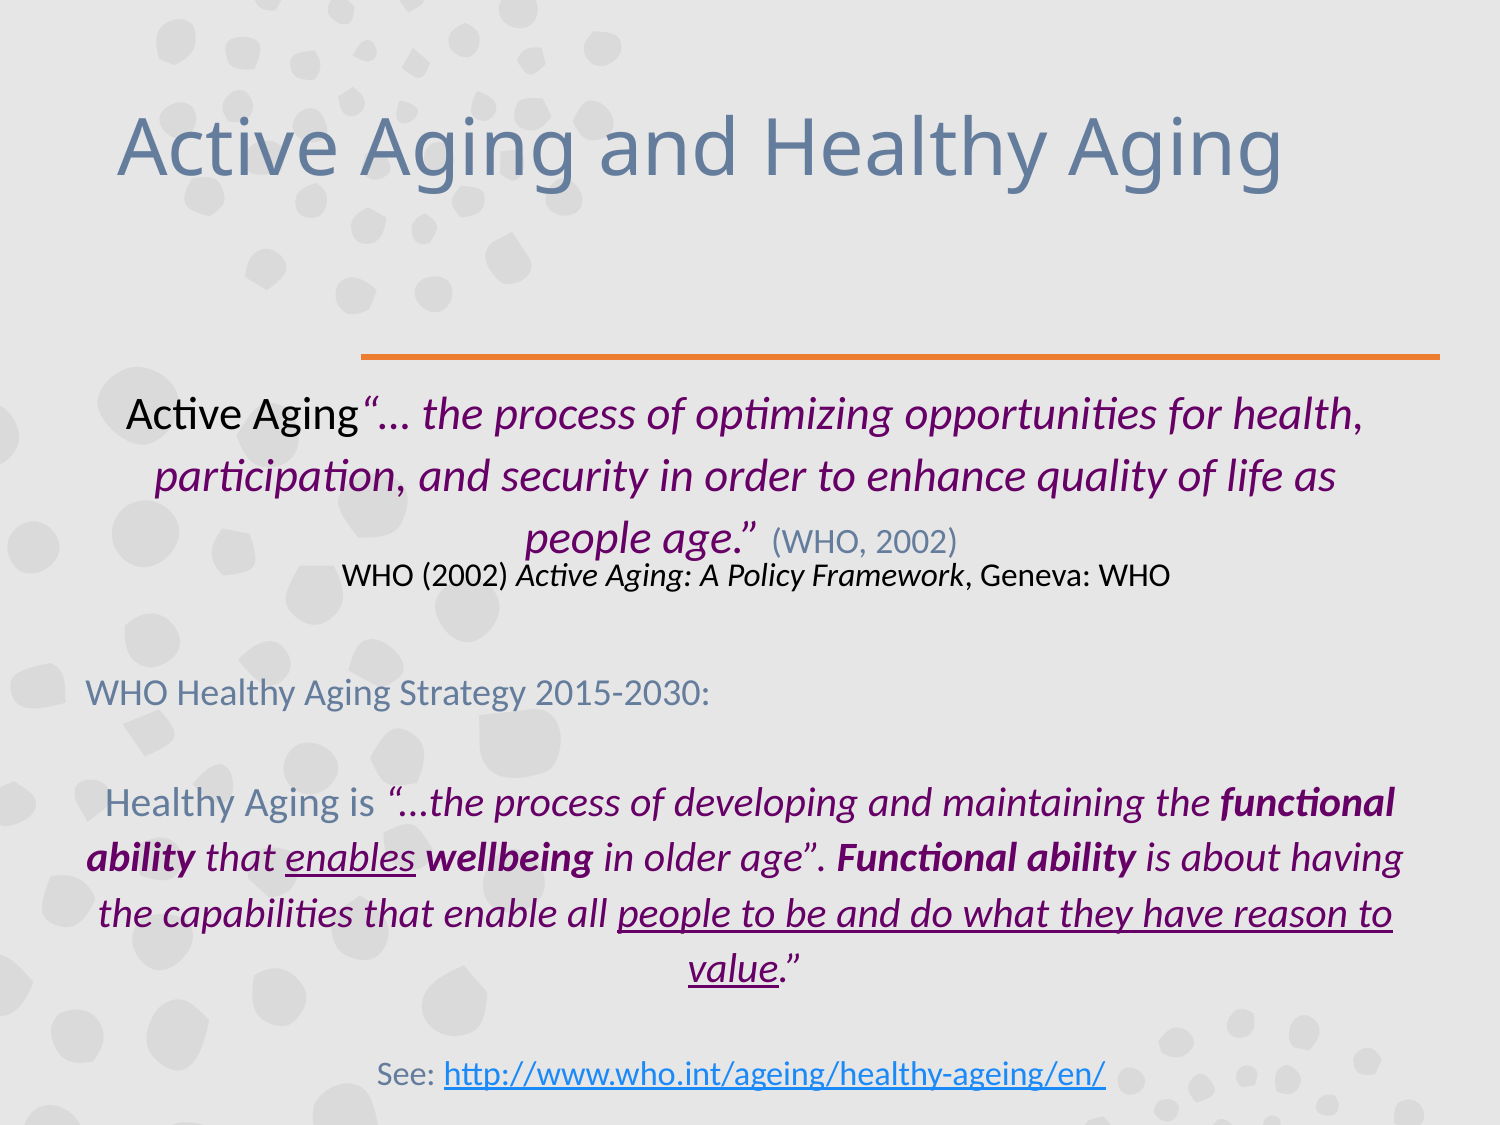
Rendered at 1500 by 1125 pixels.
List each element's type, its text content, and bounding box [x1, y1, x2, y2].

title Active Aging and Healthy Aging [102, 93, 1440, 350]
list Active Aging“… the process of optimizing opportunities for health, participation, and security in order to enhance quality of life as people age.” (WHO, 2002) WHO Healthy Aging Strategy 2015-2030: Healthy Aging is “...the process of developing and maintaining the functional ability that enables wellbeing in older age”. Functional ability is about having the capabilities that enable all people to be and do what they have reason to value.” See: http://www.who.int/ageing/healthy-ageing/en/ [70, 368, 1421, 1108]
text_box WHO (2002) Active Aging: A Policy Framework, Geneva: WHO [121, 546, 1400, 601]
